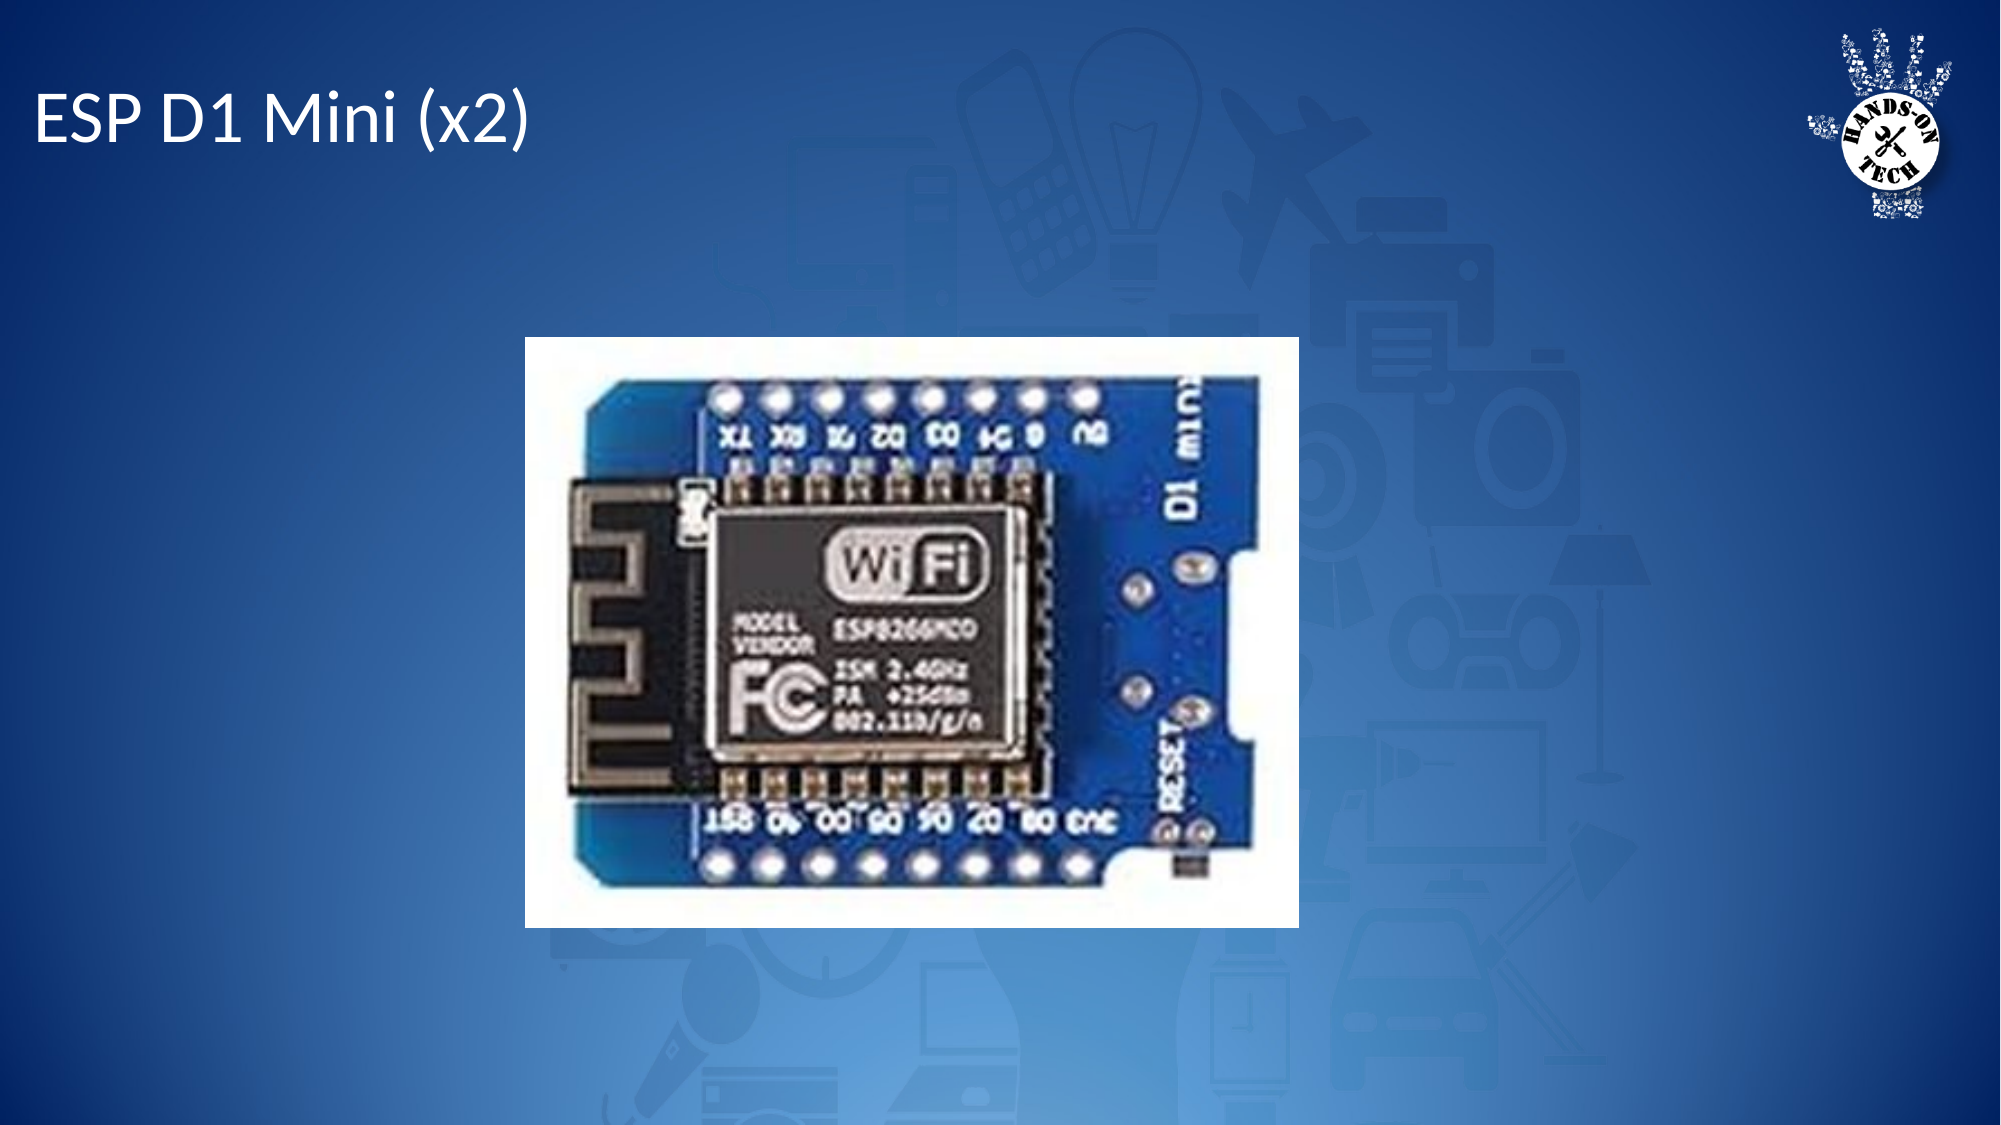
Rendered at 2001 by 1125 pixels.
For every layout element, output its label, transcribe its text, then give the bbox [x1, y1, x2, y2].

picture [0, 0, 2001, 1125]
title ESP D1 Mini (x2) [33, 3, 1674, 222]
